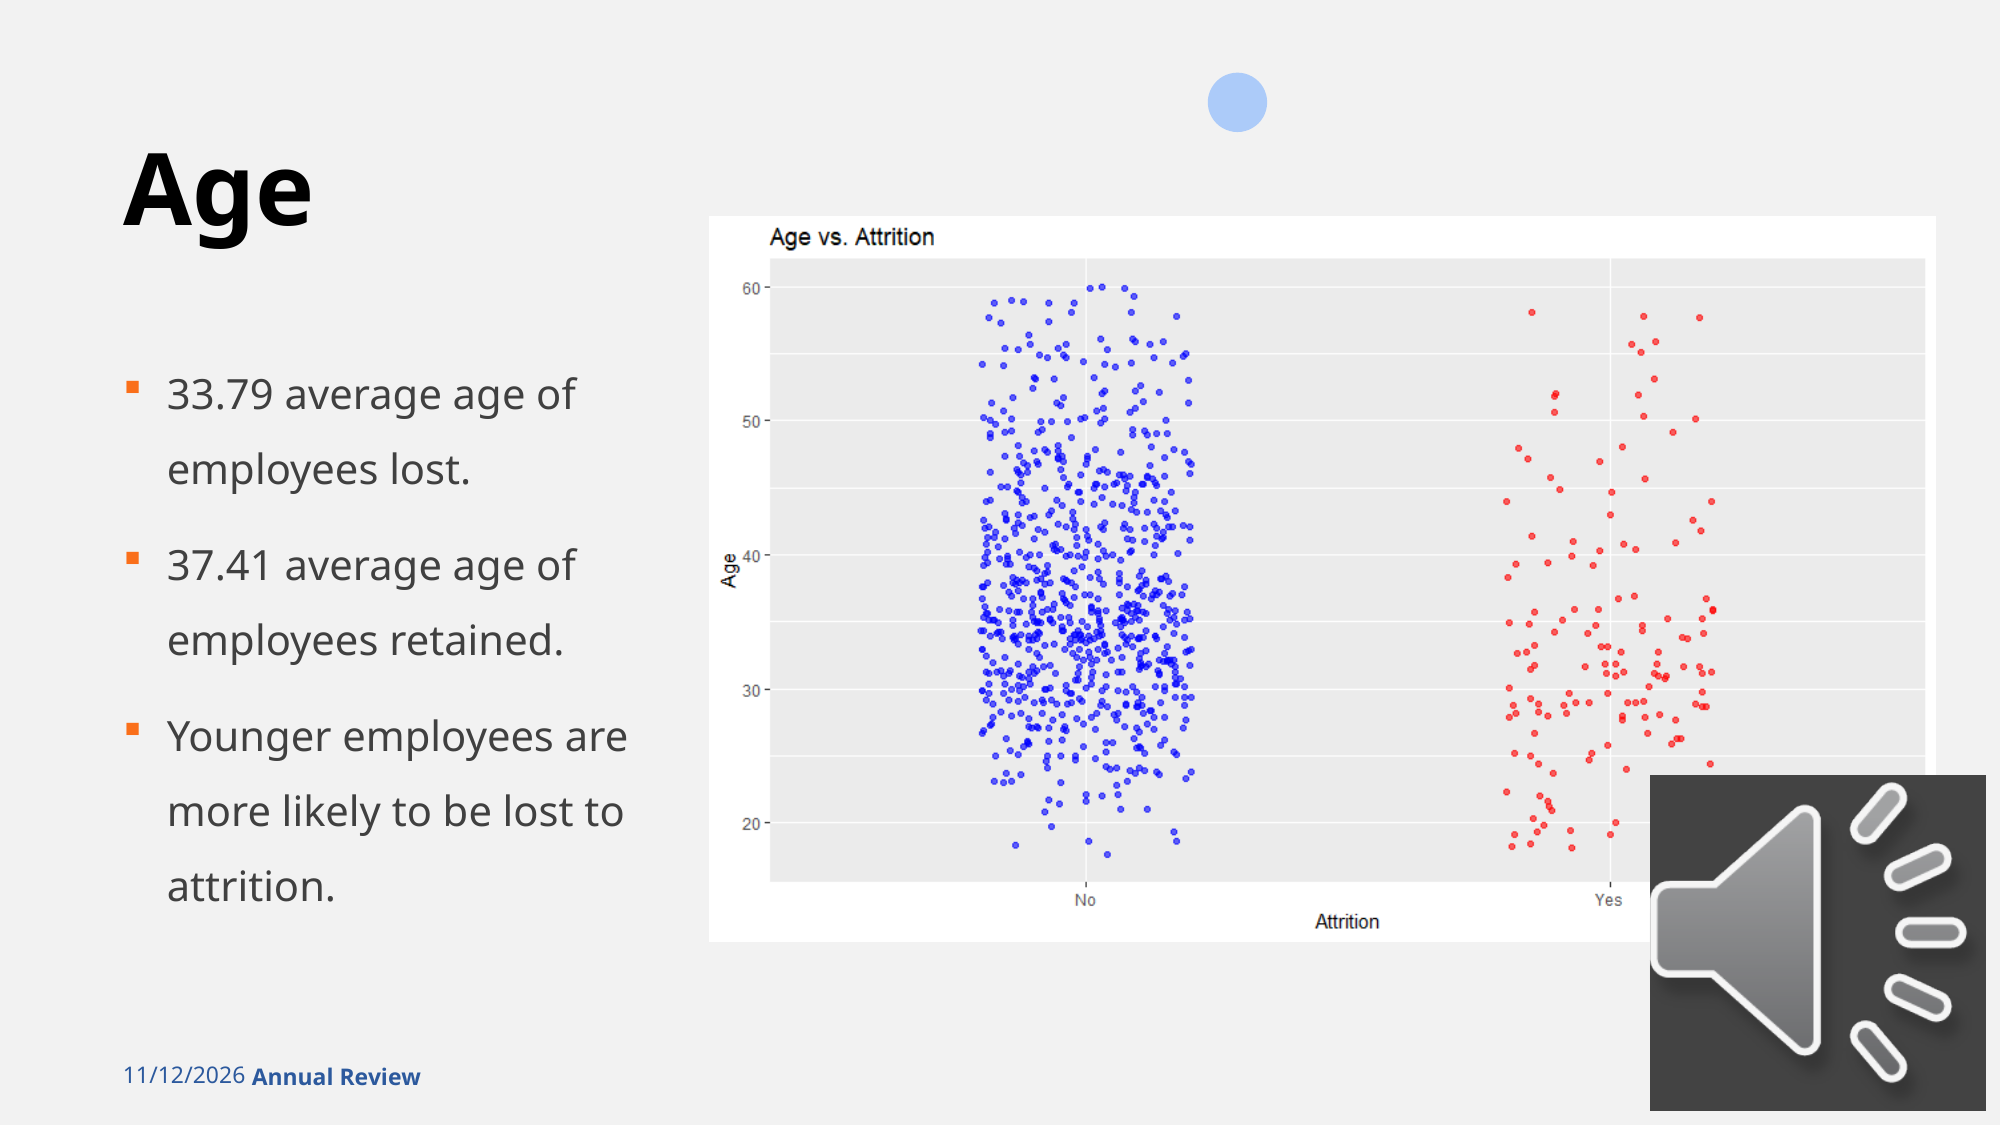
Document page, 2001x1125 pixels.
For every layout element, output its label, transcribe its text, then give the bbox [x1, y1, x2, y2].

picture [709, 216, 1987, 1112]
title Age [108, 132, 810, 269]
list 33.79 average age of employees lost. 37.41 average age of employees retained. Younger employees are more likely to be lost to attrition. [108, 335, 695, 920]
